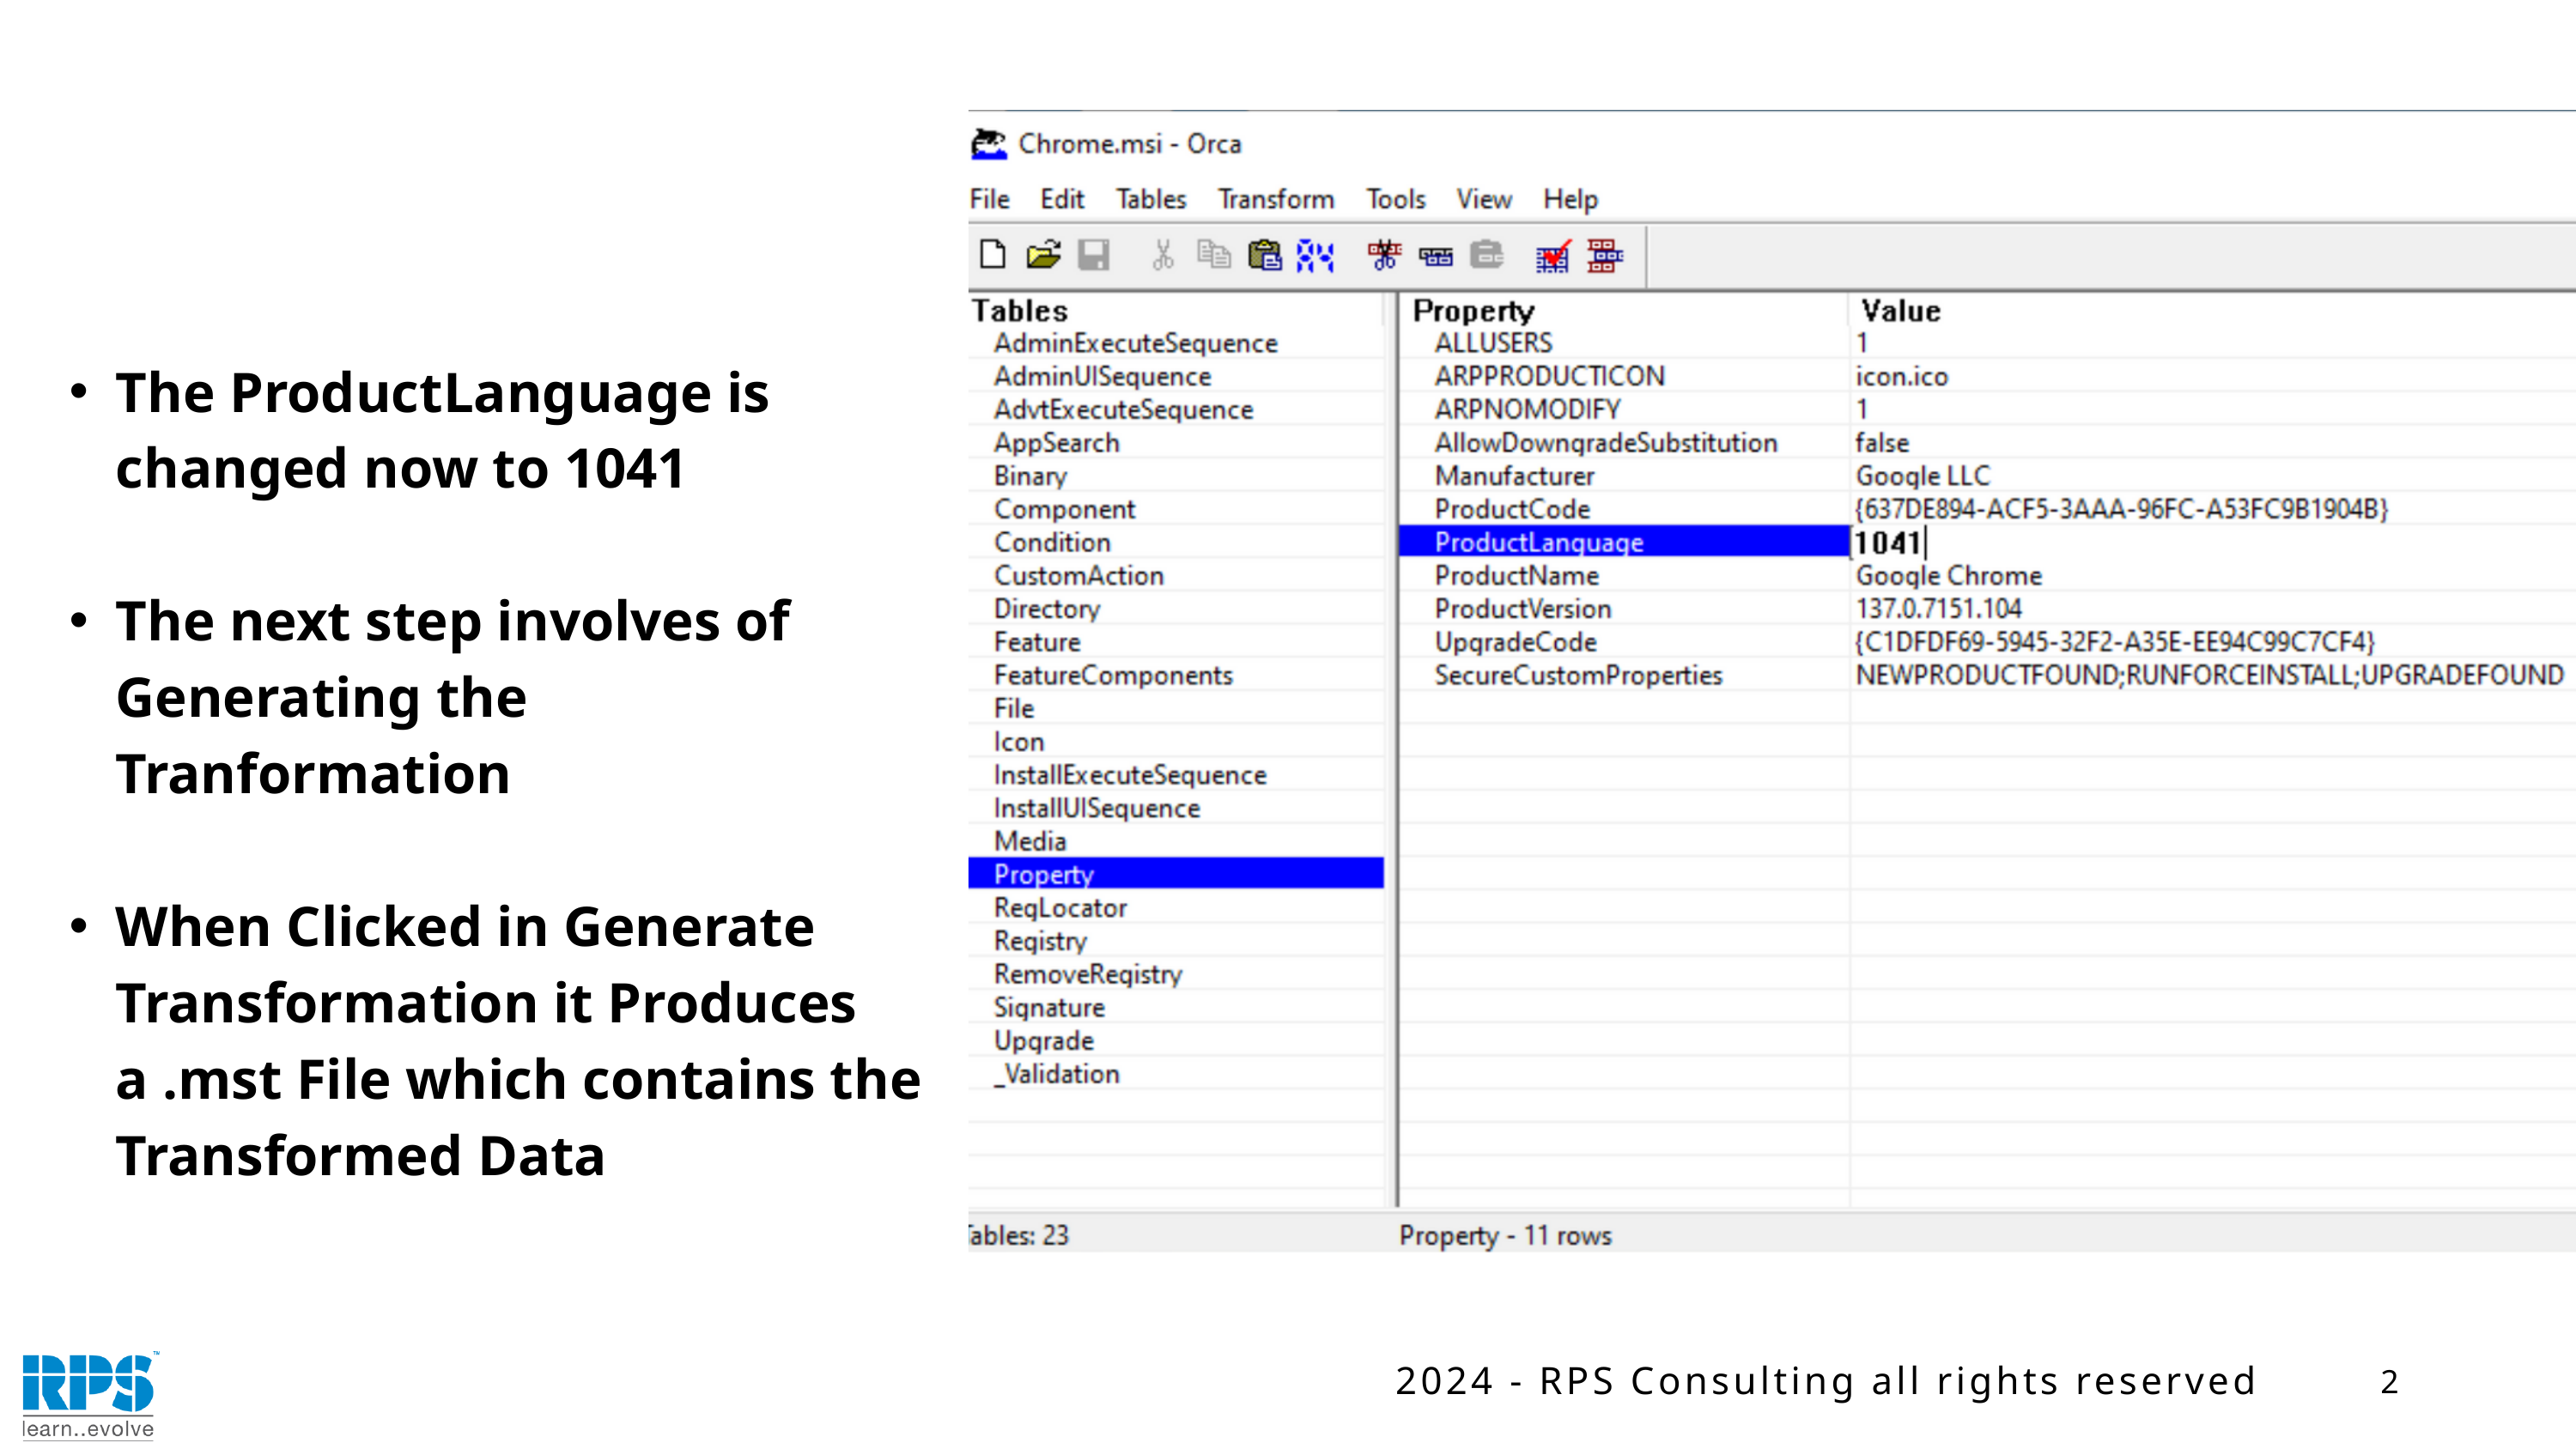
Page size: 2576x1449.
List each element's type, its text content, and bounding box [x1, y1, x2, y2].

text_box 2024 - RPS Consulting all rights reserved [934, 1349, 1814, 1402]
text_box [1819, 1342, 2399, 1421]
text_box [968, 110, 2576, 1252]
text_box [22, 1350, 160, 1441]
text_box The ProductLanguage is changed now to 1041 The next step involves of Generating the Tranformation When Clicked in Generate Transformation it Produces a .mst File which contains the Transformed Data [22, 346, 935, 1187]
